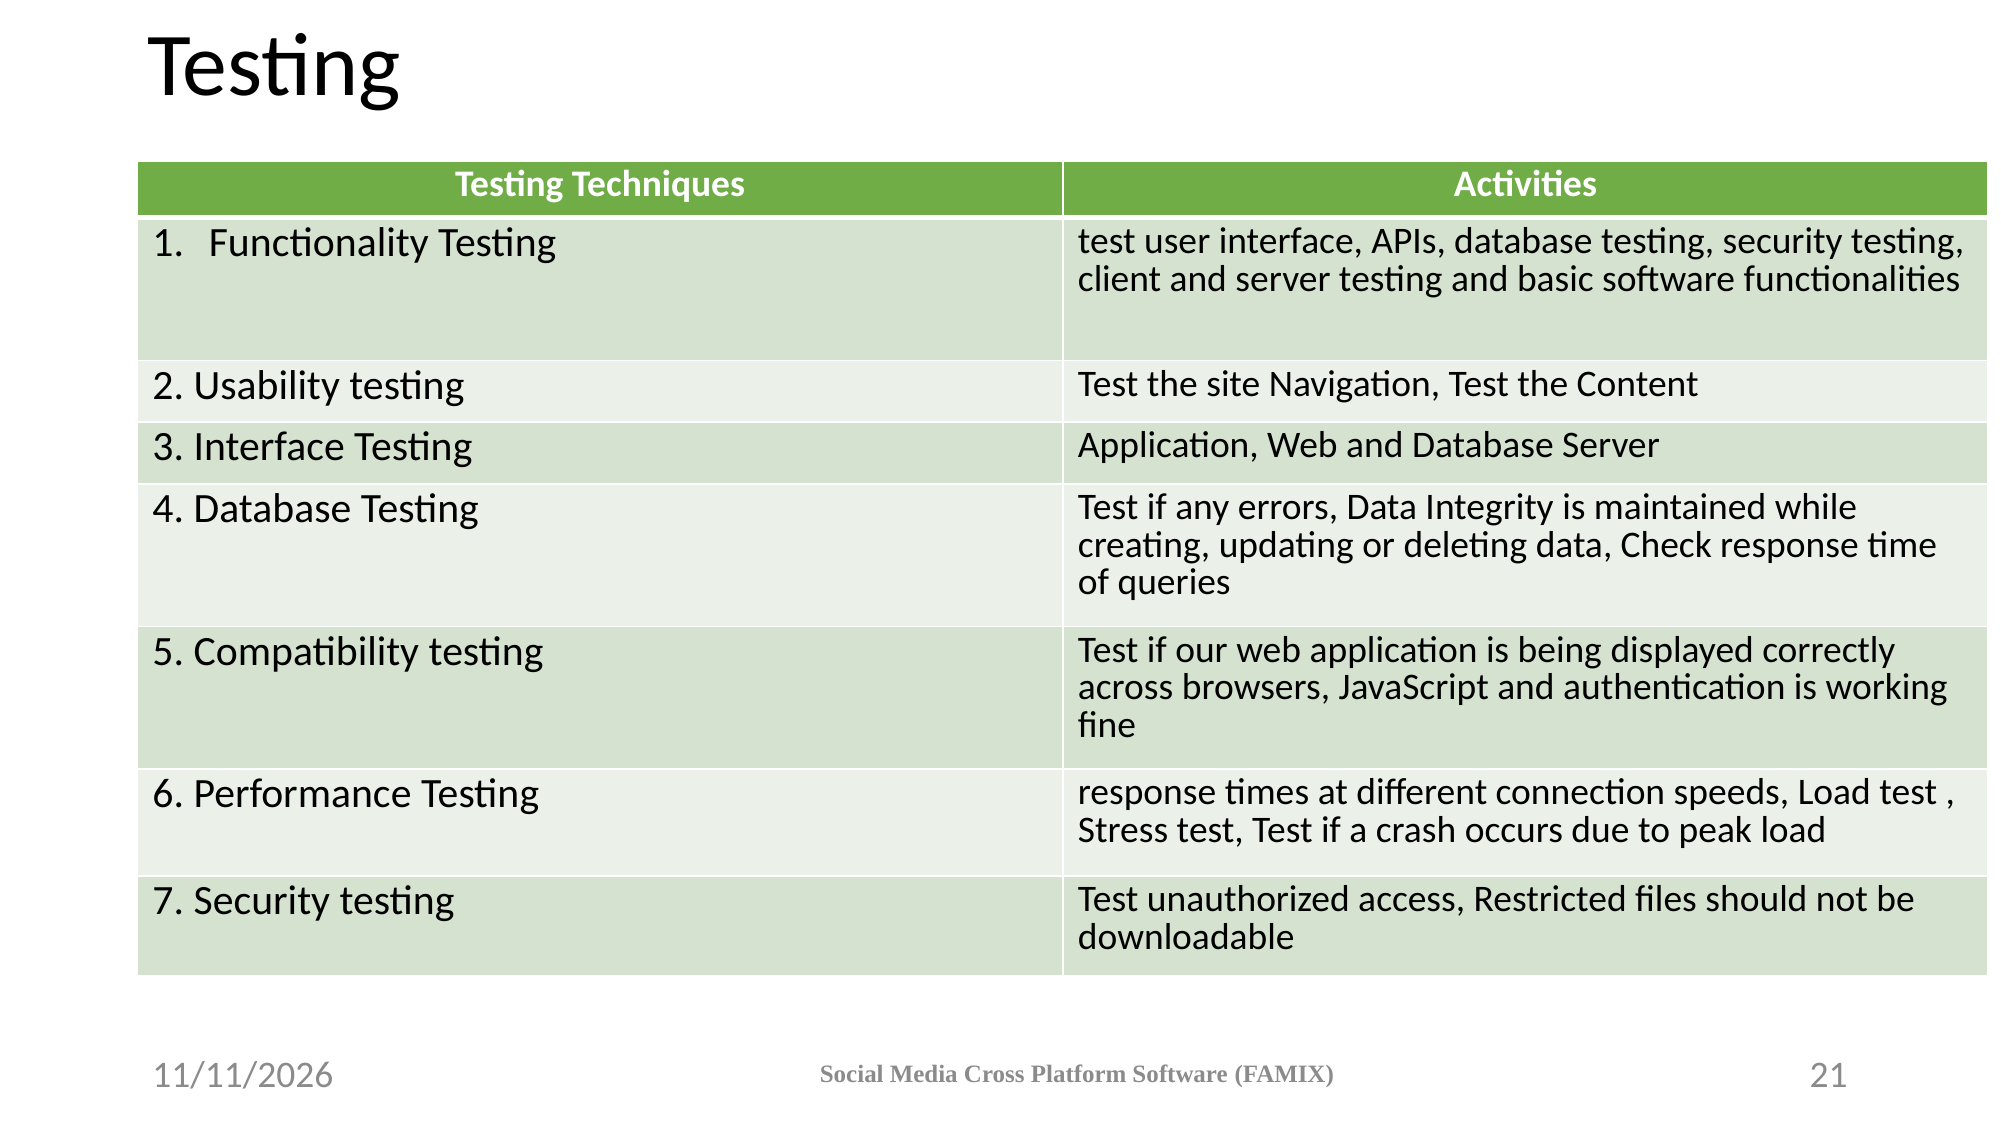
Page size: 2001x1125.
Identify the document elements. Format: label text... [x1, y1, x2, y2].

table_cell Test if our web application is being displayed correctly across browsers, JavaScript and authentication is working fine [1064, 627, 1987, 768]
table_cell 2. Usability testing [138, 361, 1062, 421]
table_header Activities [1064, 162, 1987, 215]
table_cell Test the site Navigation, Test the Content [1064, 361, 1987, 421]
table_cell 3. Interface Testing [138, 423, 1062, 483]
table_cell test user interface, APIs, database testing, security testing, client and server testing and basic software functionalities [1064, 220, 1987, 360]
table_cell 5. Compatibility testing [138, 627, 1062, 768]
title Testing [132, 10, 1768, 124]
table_cell Application, Web and Database Server [1064, 423, 1987, 483]
footer Social Media Cross Platform Software (FAMIX) [662, 1042, 1492, 1103]
table_header Testing Techniques [138, 162, 1062, 215]
table_cell 4. Database Testing [138, 485, 1062, 626]
table_cell 7. Security testing [138, 877, 1062, 975]
table_cell response times at different connection speeds, Load test , Stress test, Test if a crash occurs due to peak load [1064, 770, 1987, 875]
table_cell Test unauthorized access, Restricted files should not be downloadable [1064, 877, 1987, 975]
slide_number 21 [1492, 1042, 1863, 1103]
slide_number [137, 1042, 588, 1103]
table_cell Functionality Testing [138, 220, 1062, 360]
table_cell Test if any errors, Data Integrity is maintained while creating, updating or deleting data, Check response time of queries [1064, 485, 1987, 626]
table_cell 6. Performance Testing [138, 770, 1062, 875]
